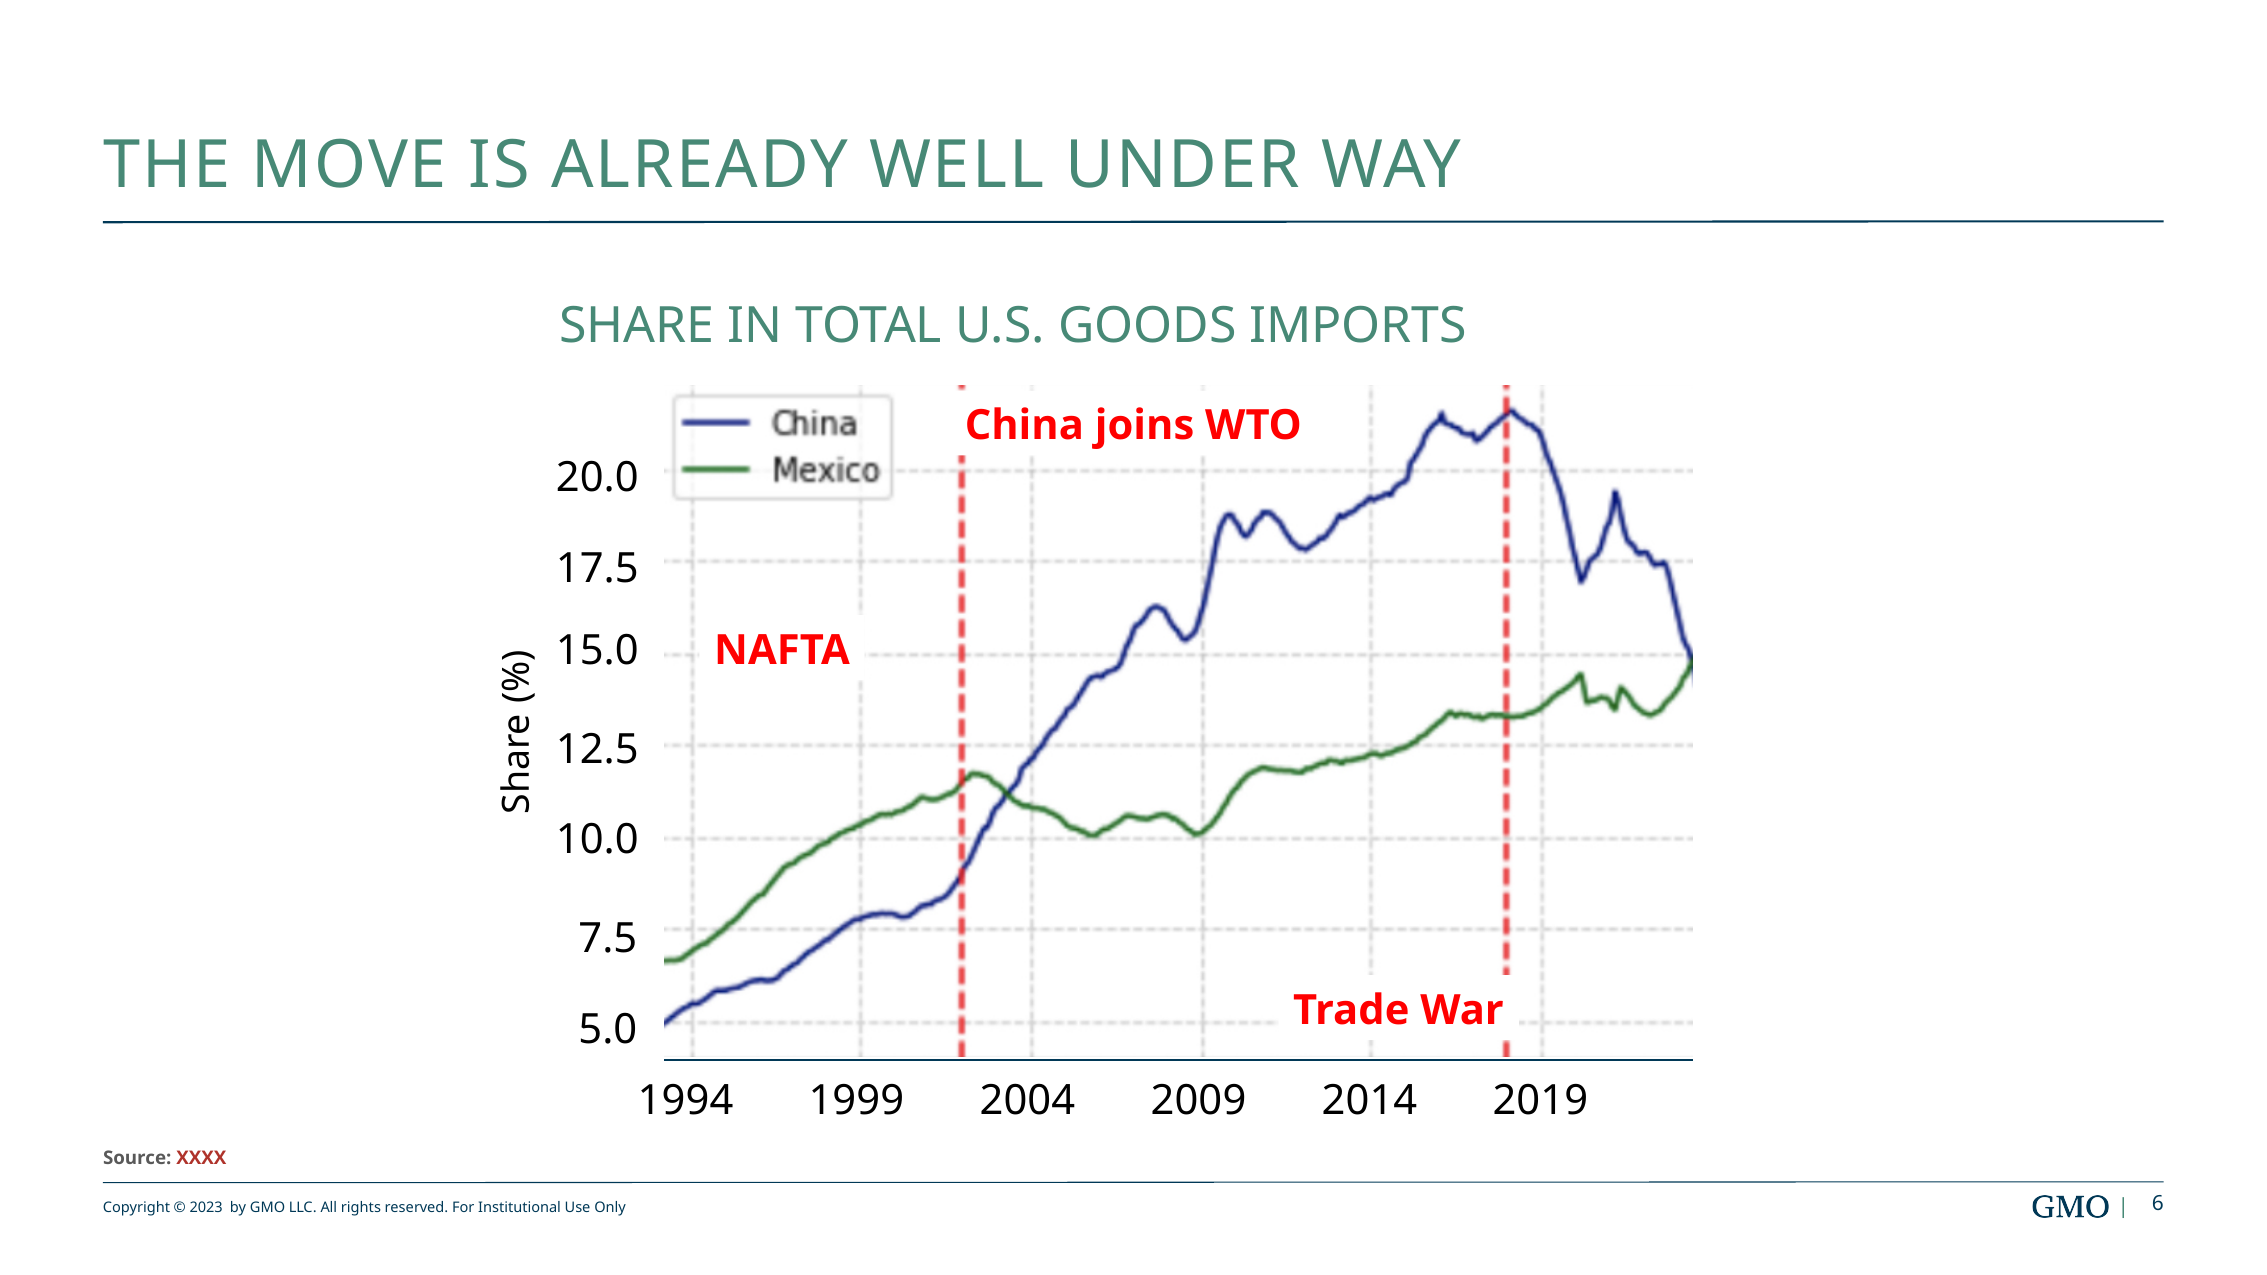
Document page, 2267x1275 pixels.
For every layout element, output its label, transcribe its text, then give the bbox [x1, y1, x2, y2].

text_box 17.5 [544, 533, 654, 599]
picture [198, 1201, 204, 1208]
text_box 1994 [622, 1065, 749, 1131]
picture [532, 1204, 537, 1212]
text_box 20.0 [544, 442, 654, 507]
picture [499, 1202, 504, 1212]
text_box 2014 [1306, 1065, 1433, 1131]
text_box 2019 [1477, 1065, 1604, 1131]
picture [508, 1202, 513, 1212]
picture [664, 385, 1693, 1057]
picture [484, 1204, 491, 1212]
text_box 15.0 [544, 615, 654, 680]
picture [460, 1204, 467, 1212]
picture [304, 1201, 312, 1208]
picture [174, 1201, 184, 1212]
text_box 1999 [793, 1065, 920, 1131]
text_box 2009 [1135, 1065, 1262, 1131]
picture [453, 1202, 459, 1212]
picture [522, 1202, 527, 1211]
title The move is already well under way [103, 75, 2164, 202]
list Source: XXXX [103, 1089, 2164, 1169]
picture [138, 1204, 143, 1212]
text_box 10.0 [544, 804, 654, 869]
text_box Share (%) [483, 407, 544, 1057]
text_box 7.5 [563, 903, 653, 969]
text_box SHARE IN TOTAL U.S. GOODS IMPORTS [544, 285, 1709, 360]
picture [469, 1204, 474, 1212]
picture [190, 1201, 196, 1210]
text_box 2004 [964, 1065, 1091, 1131]
text_box 5.0 [563, 993, 653, 1059]
picture [541, 1204, 548, 1212]
picture [399, 1204, 404, 1212]
picture [415, 1204, 422, 1212]
picture [595, 1201, 604, 1208]
text_box 12.5 [544, 714, 654, 779]
picture [406, 1204, 412, 1212]
